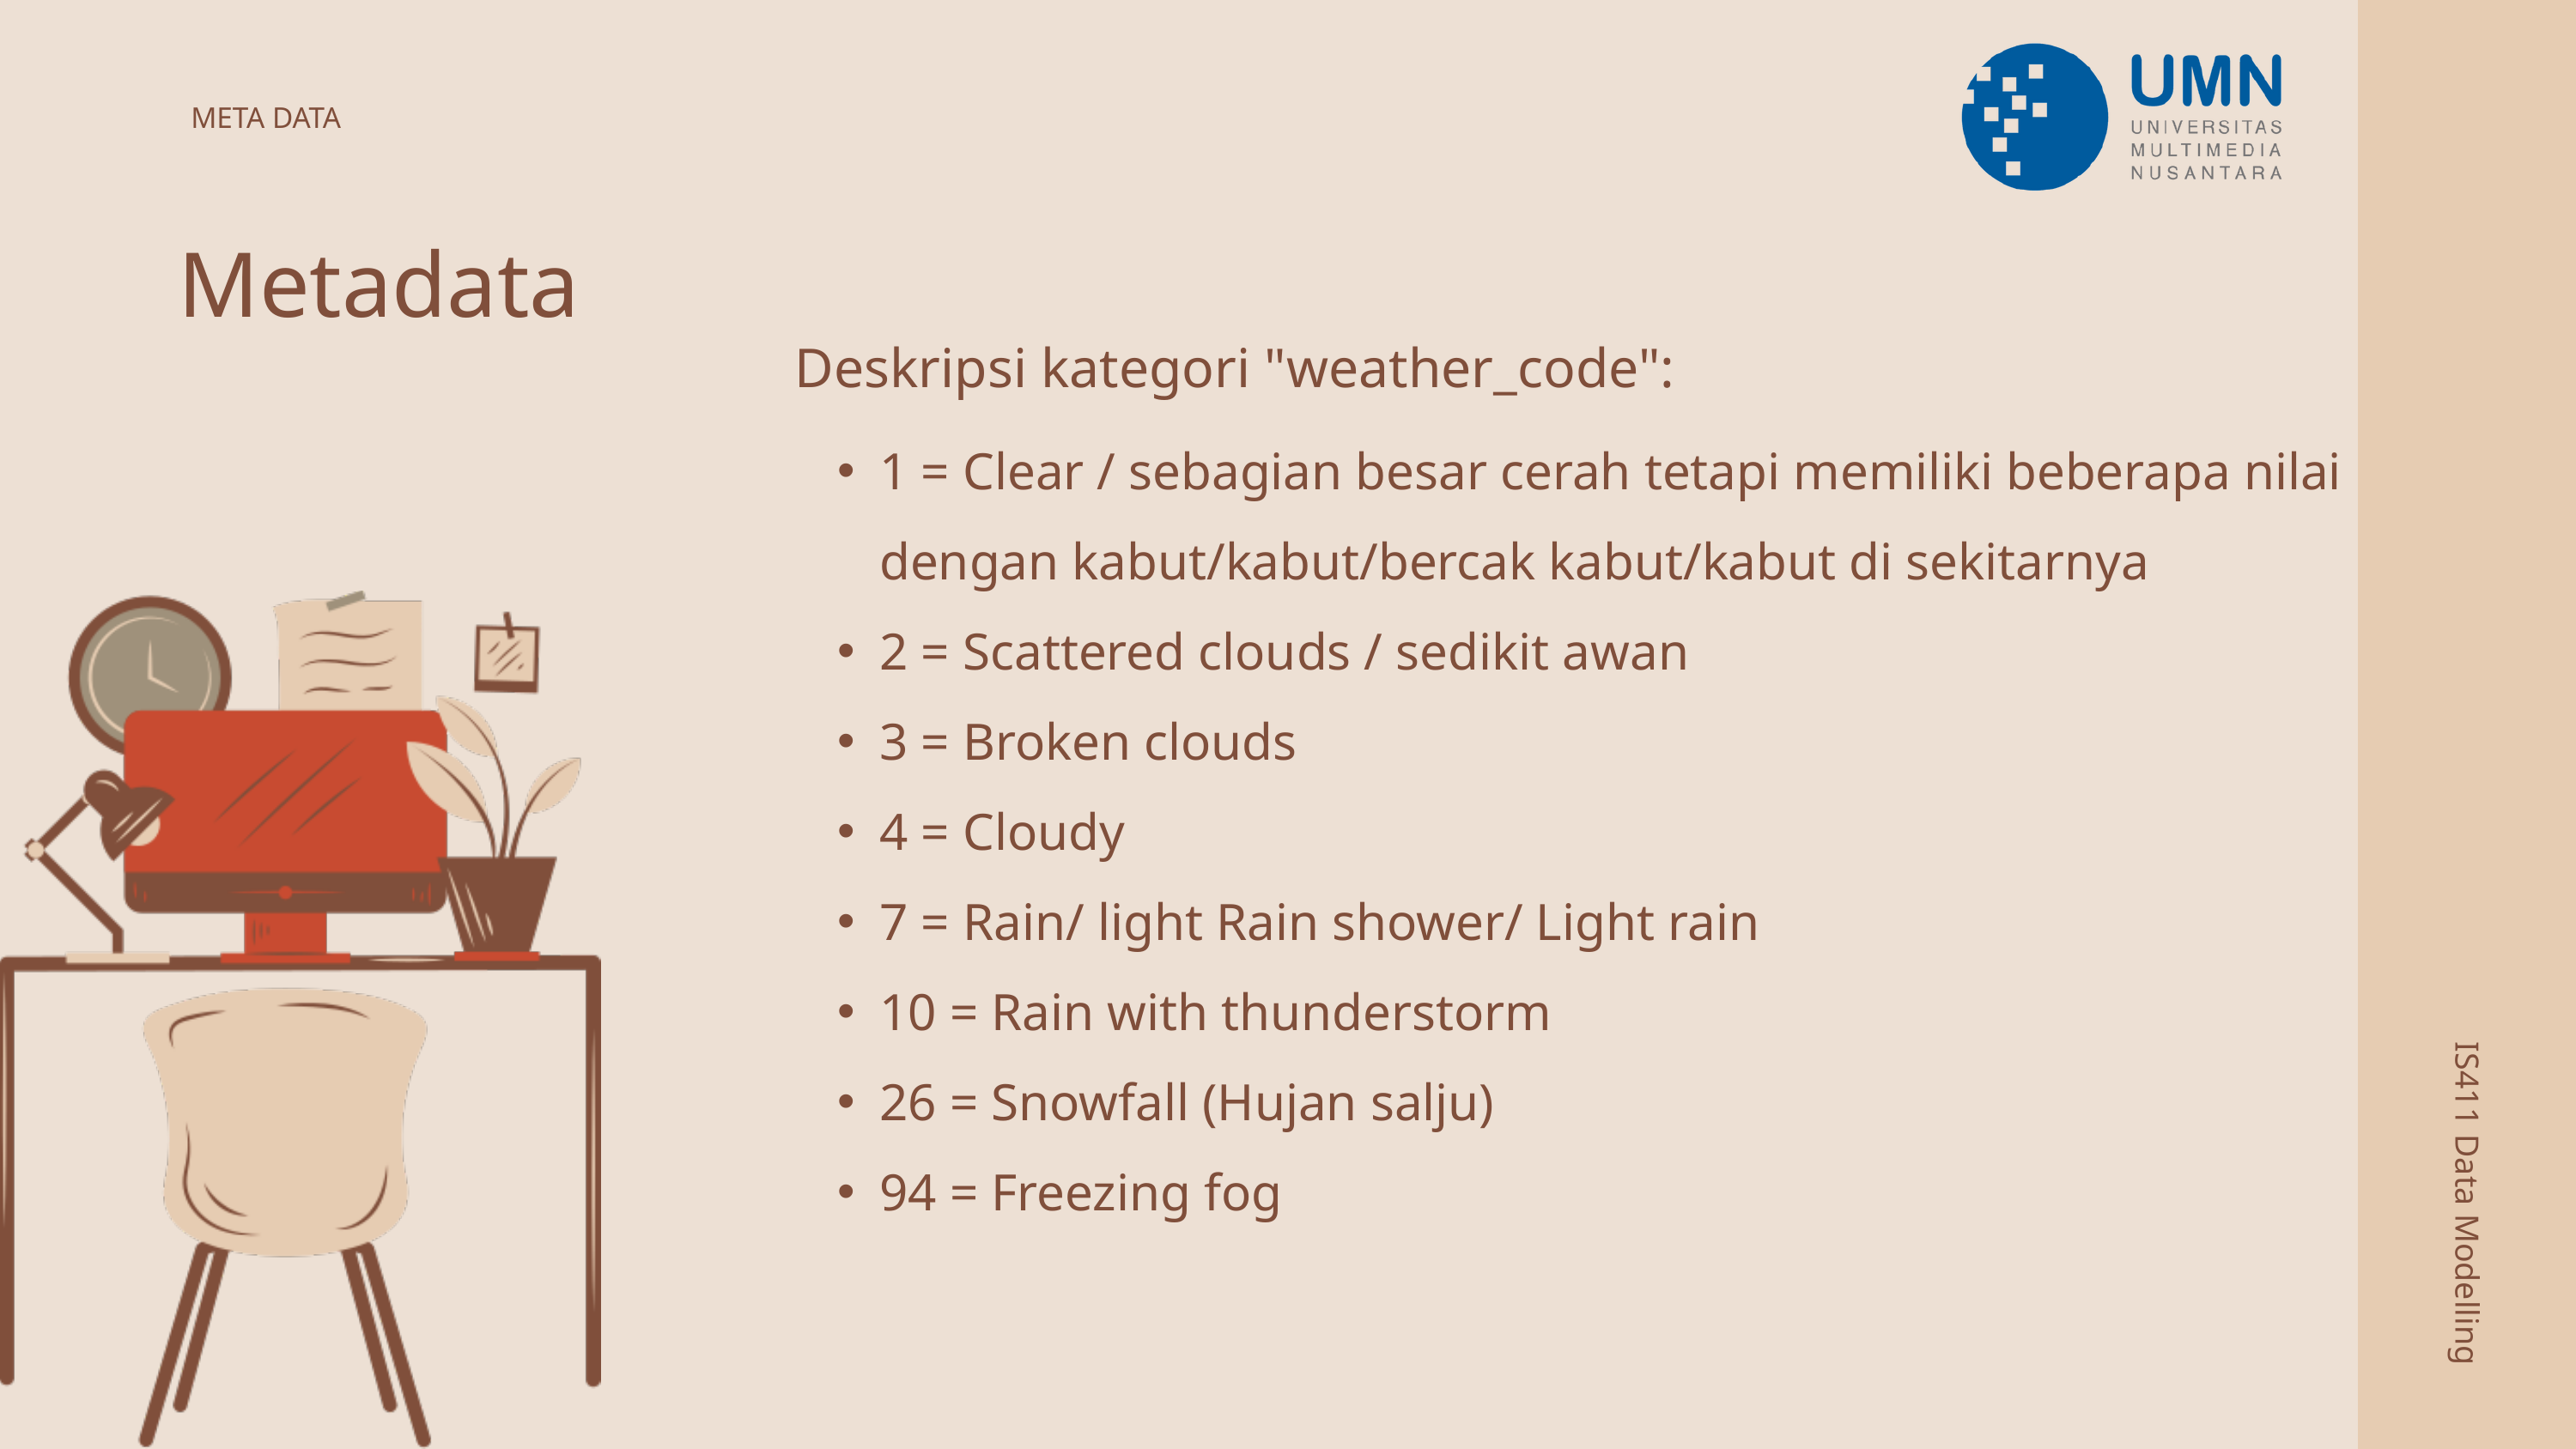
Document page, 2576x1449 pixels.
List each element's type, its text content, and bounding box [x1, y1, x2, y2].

text_box META DATA [191, 100, 647, 134]
picture [0, 591, 601, 1449]
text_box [794, 323, 2413, 1207]
picture [1928, 0, 2314, 203]
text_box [2357, 0, 2576, 1449]
text_box Metadata [178, 191, 2151, 336]
